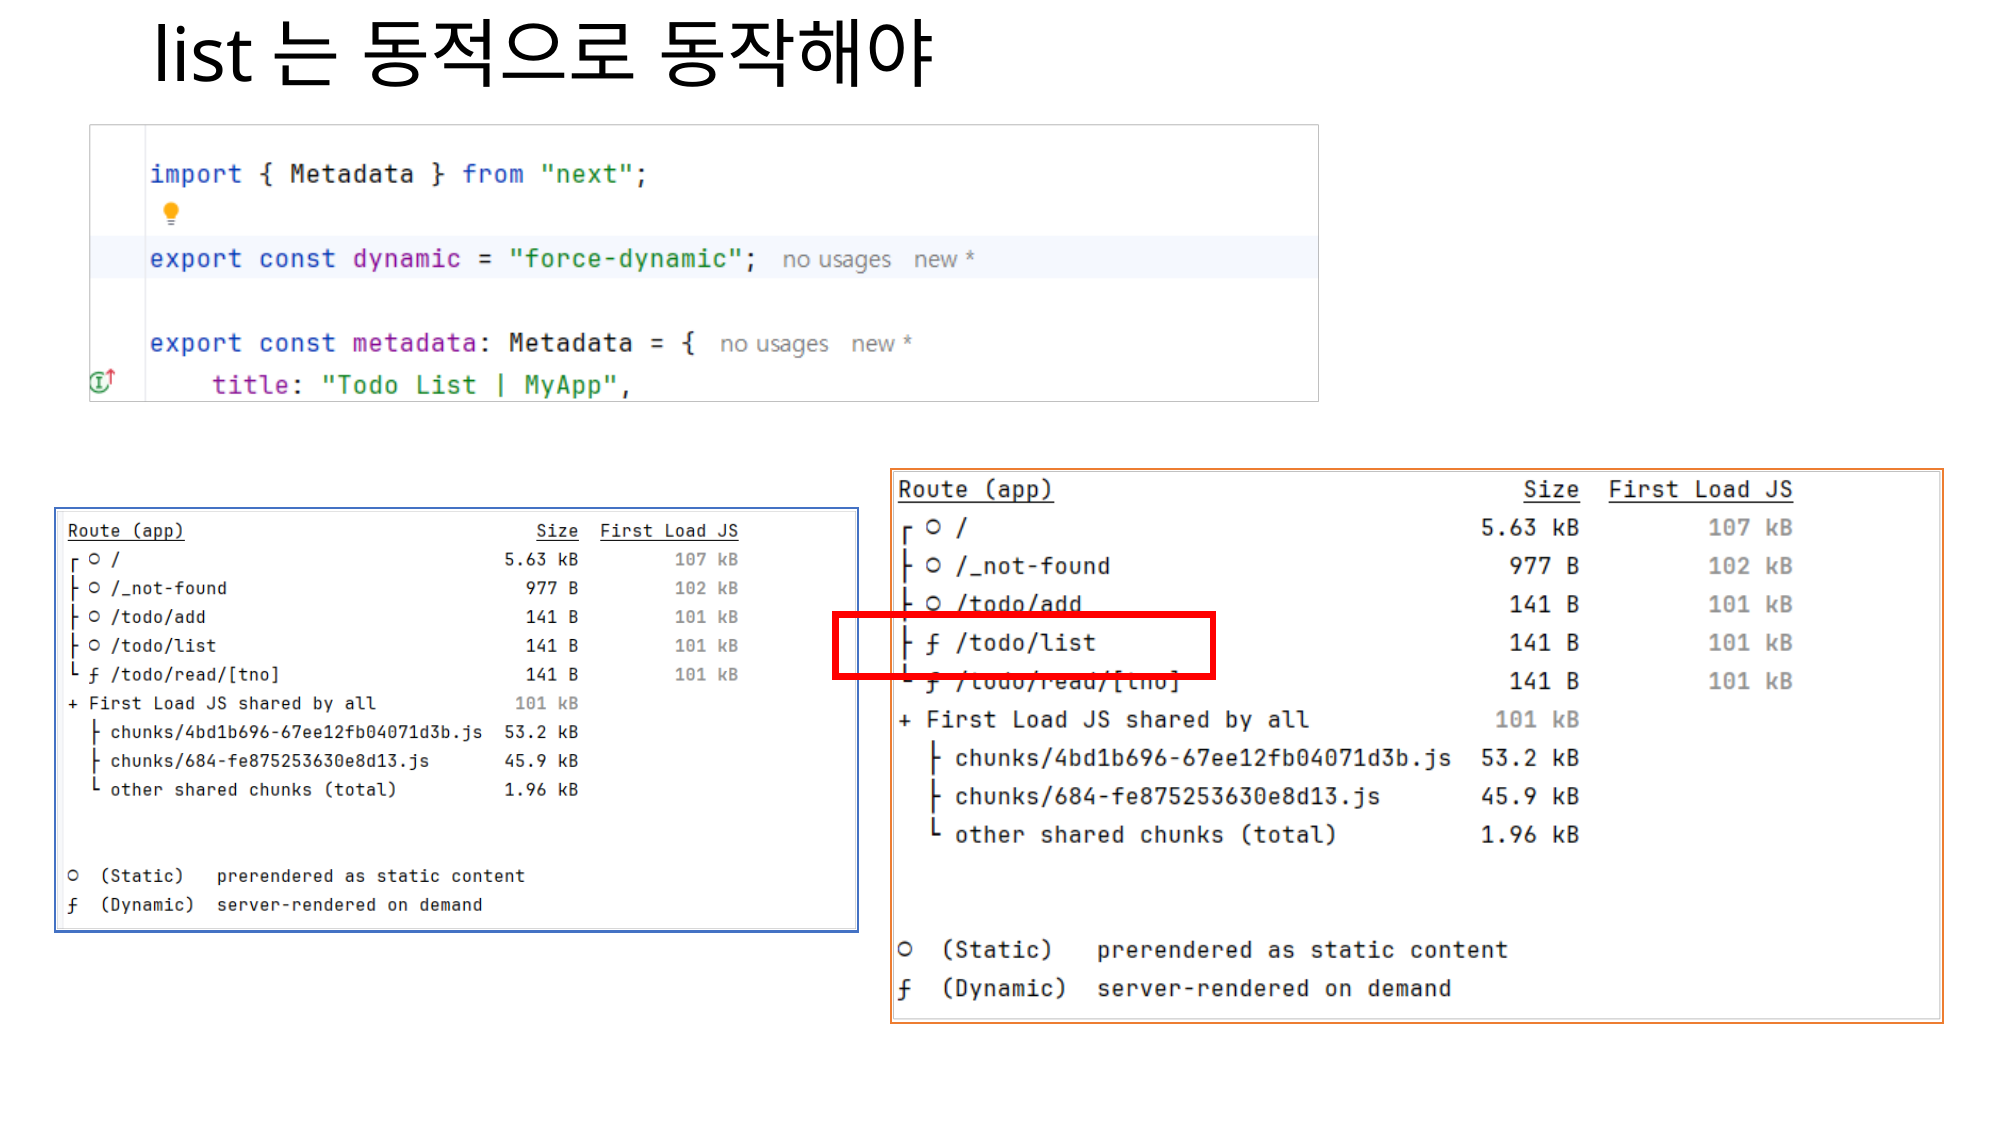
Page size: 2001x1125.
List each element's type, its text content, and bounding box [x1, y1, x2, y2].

title list는 동적으로 동작해야 [137, 3, 1863, 112]
picture [87, 122, 1322, 405]
text_box [858, 613, 891, 678]
picture [891, 469, 1943, 1022]
picture [55, 509, 858, 931]
